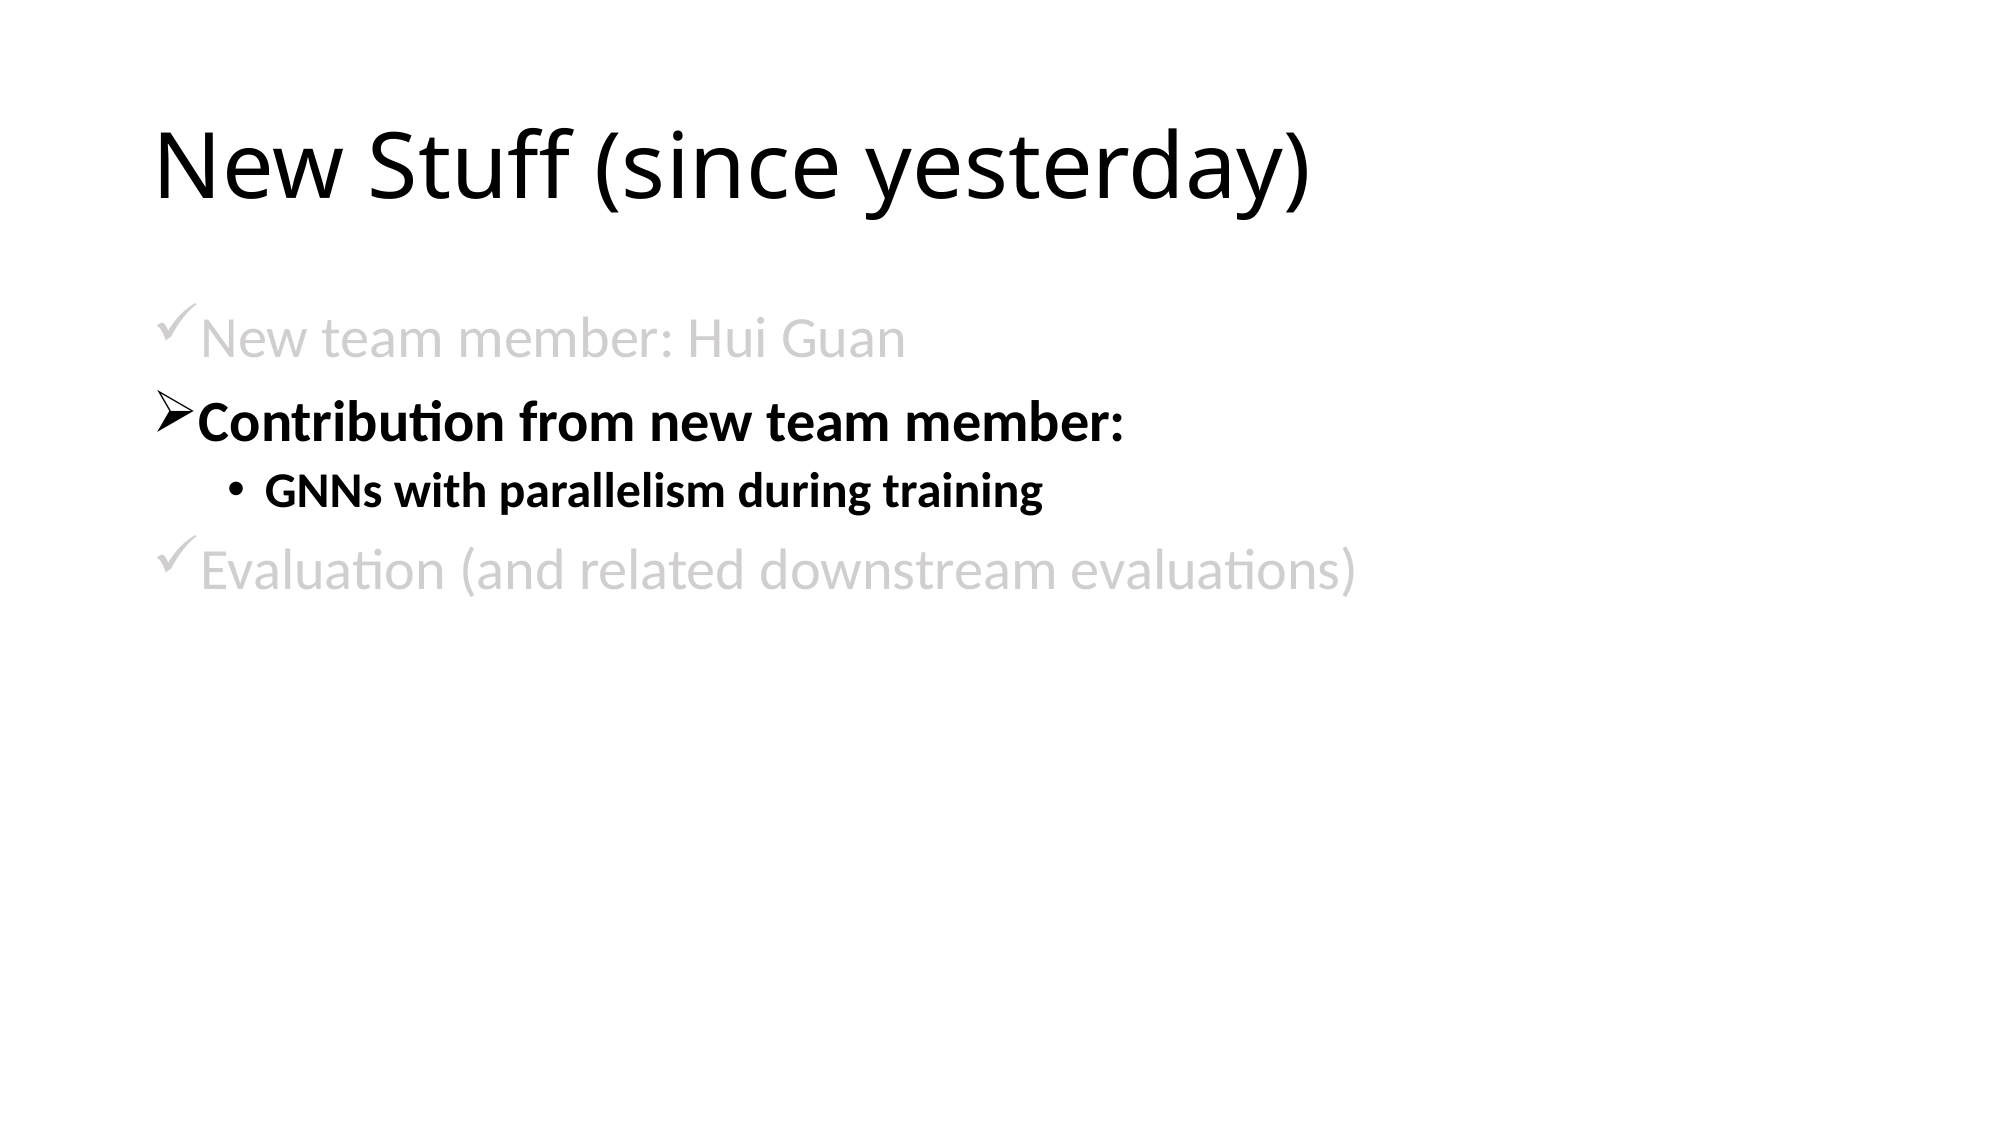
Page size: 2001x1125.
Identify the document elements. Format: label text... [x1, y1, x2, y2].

list New team member: Hui Guan Contribution from new team member: GNNs with parallelism during training Evaluation (and related downstream evaluations) [137, 299, 1863, 1014]
title New Stuff (since yesterday) [137, 59, 1863, 278]
